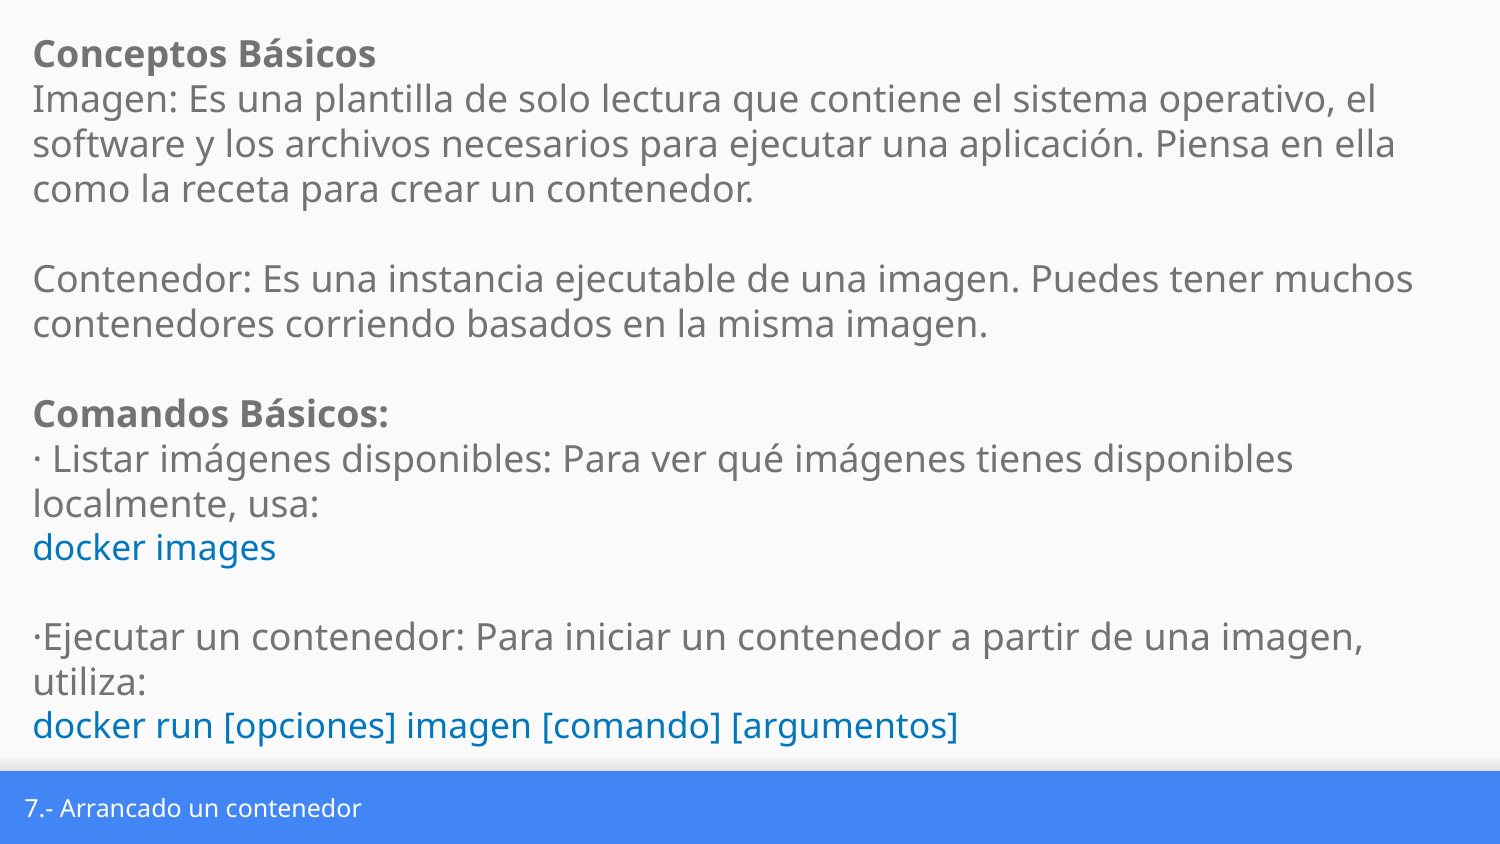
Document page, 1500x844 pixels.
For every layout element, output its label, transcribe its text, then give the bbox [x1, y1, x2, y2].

list 7.- Arrancado un contenedor [9, 770, 1385, 844]
text_box Conceptos Básicos Imagen: Es una plantilla de solo lectura que contiene el sistema operativo, el software y los archivos necesarios para ejecutar una aplicación. Piensa en ella como la receta para crear un contenedor. Contenedor: Es una instancia ejecutable de una imagen. Puedes tener muchos contenedores corriendo basados en la misma imagen. Comandos Básicos: · Listar imágenes disponibles: Para ver qué imágenes tienes disponibles localmente, usa: docker images ·Ejecutar un contenedor: Para iniciar un contenedor a partir de una imagen, utiliza: docker run [opciones] imagen [comando] [argumentos] [17, 15, 1481, 759]
